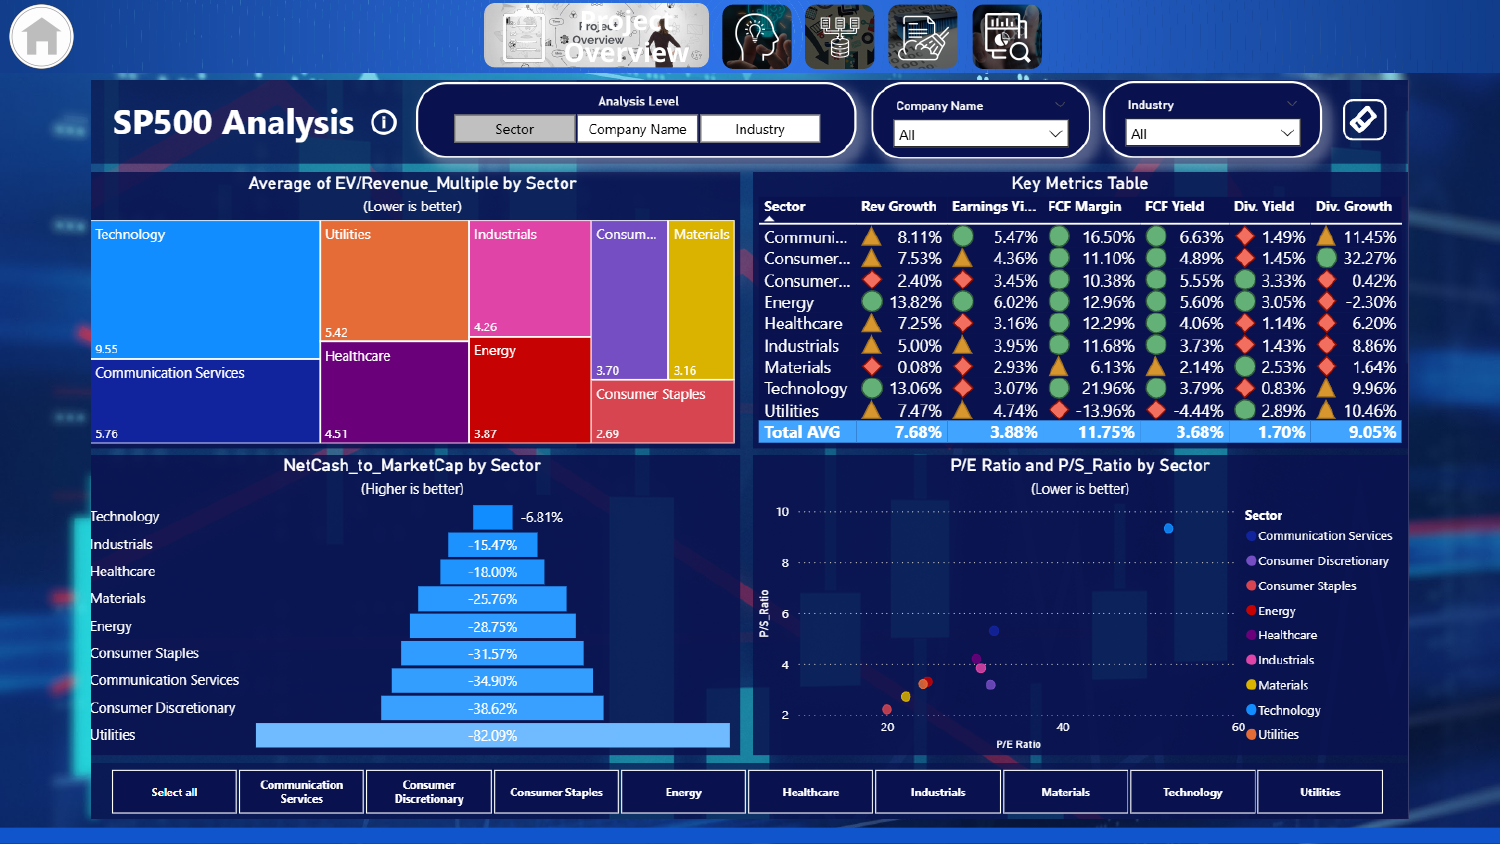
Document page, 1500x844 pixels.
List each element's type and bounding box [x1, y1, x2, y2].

text_box [804, 4, 875, 70]
text_box [972, 4, 1042, 70]
text_box [722, 4, 792, 70]
picture [0, 74, 1500, 827]
text_box [888, 4, 958, 69]
text_box [0, 0, 1500, 74]
